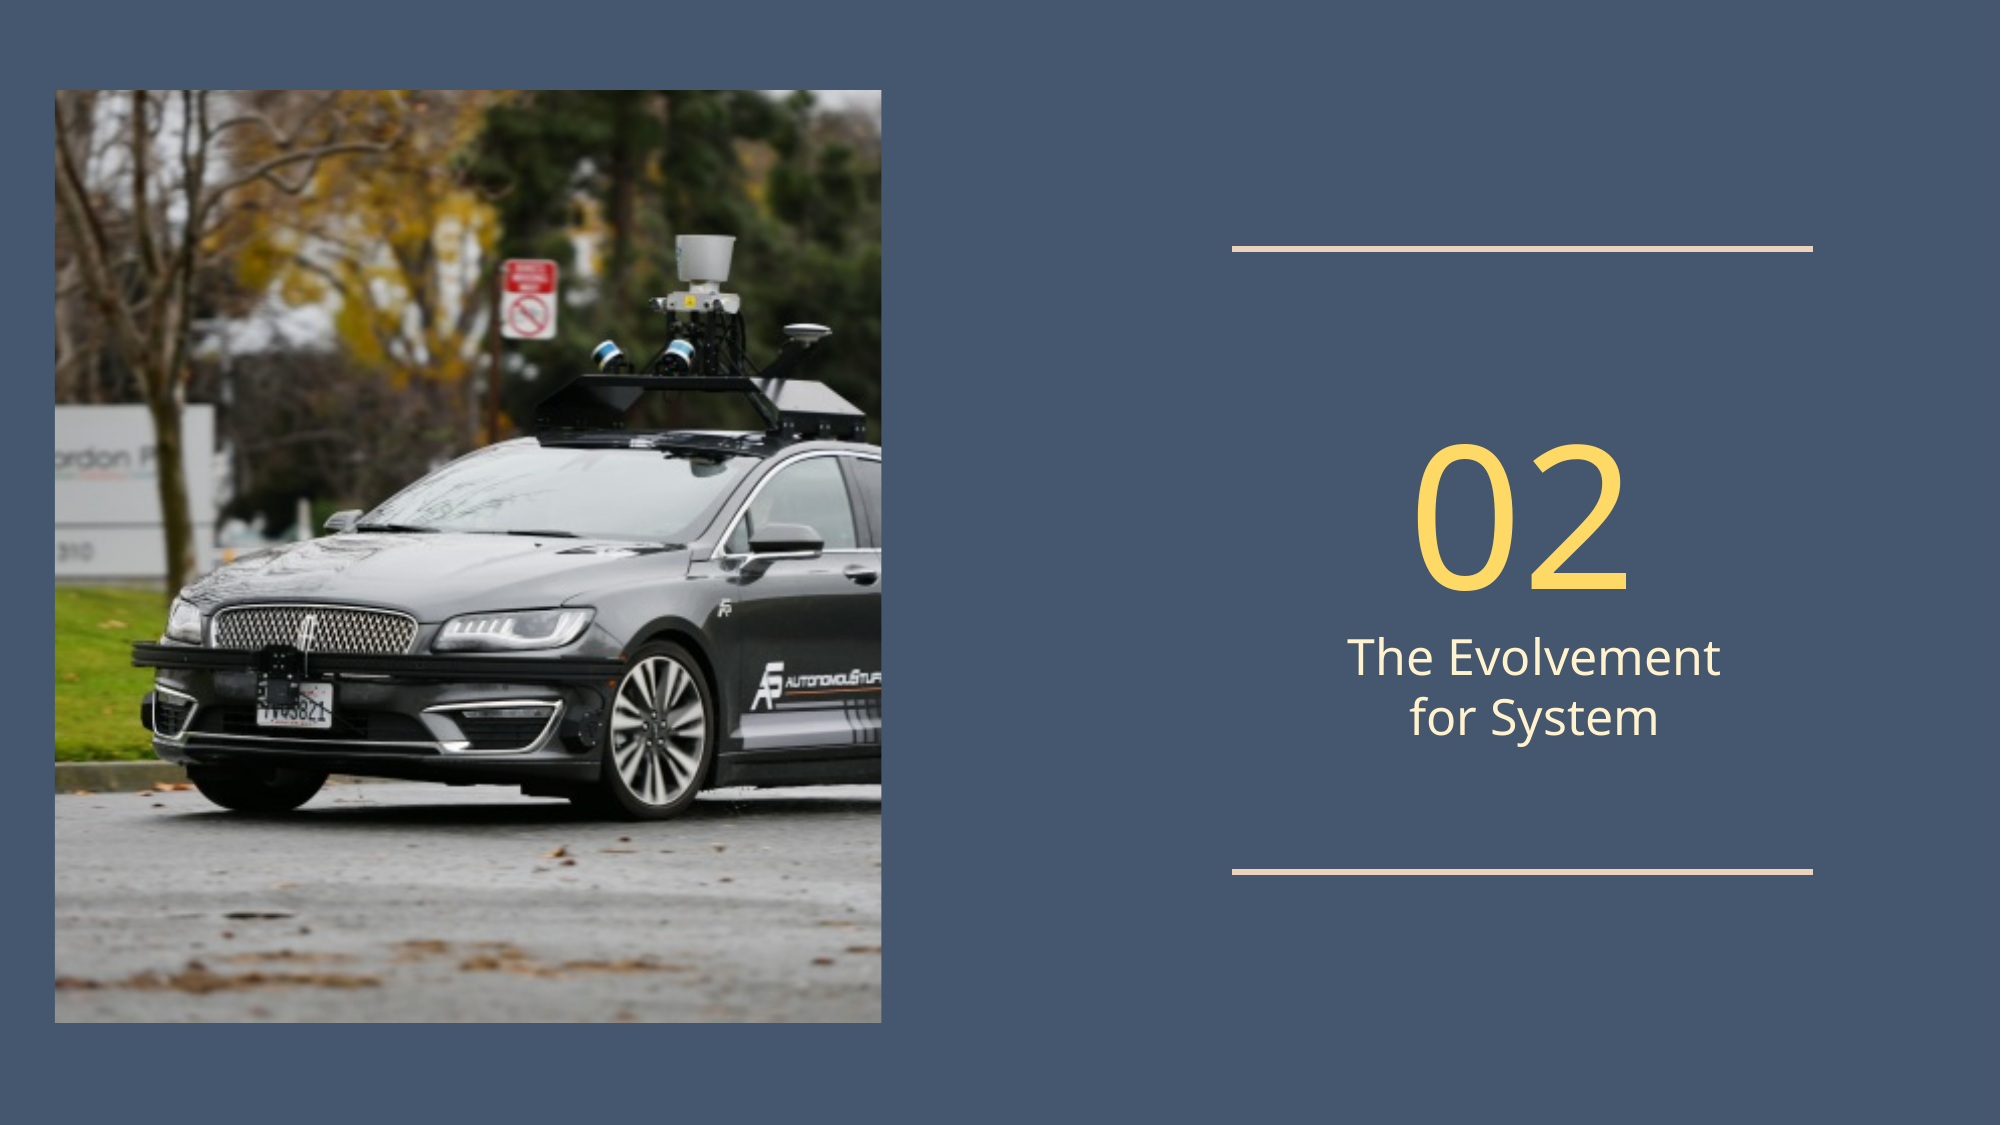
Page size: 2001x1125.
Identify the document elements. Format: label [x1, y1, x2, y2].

text_box [1232, 249, 1813, 872]
picture [54, 90, 882, 1026]
